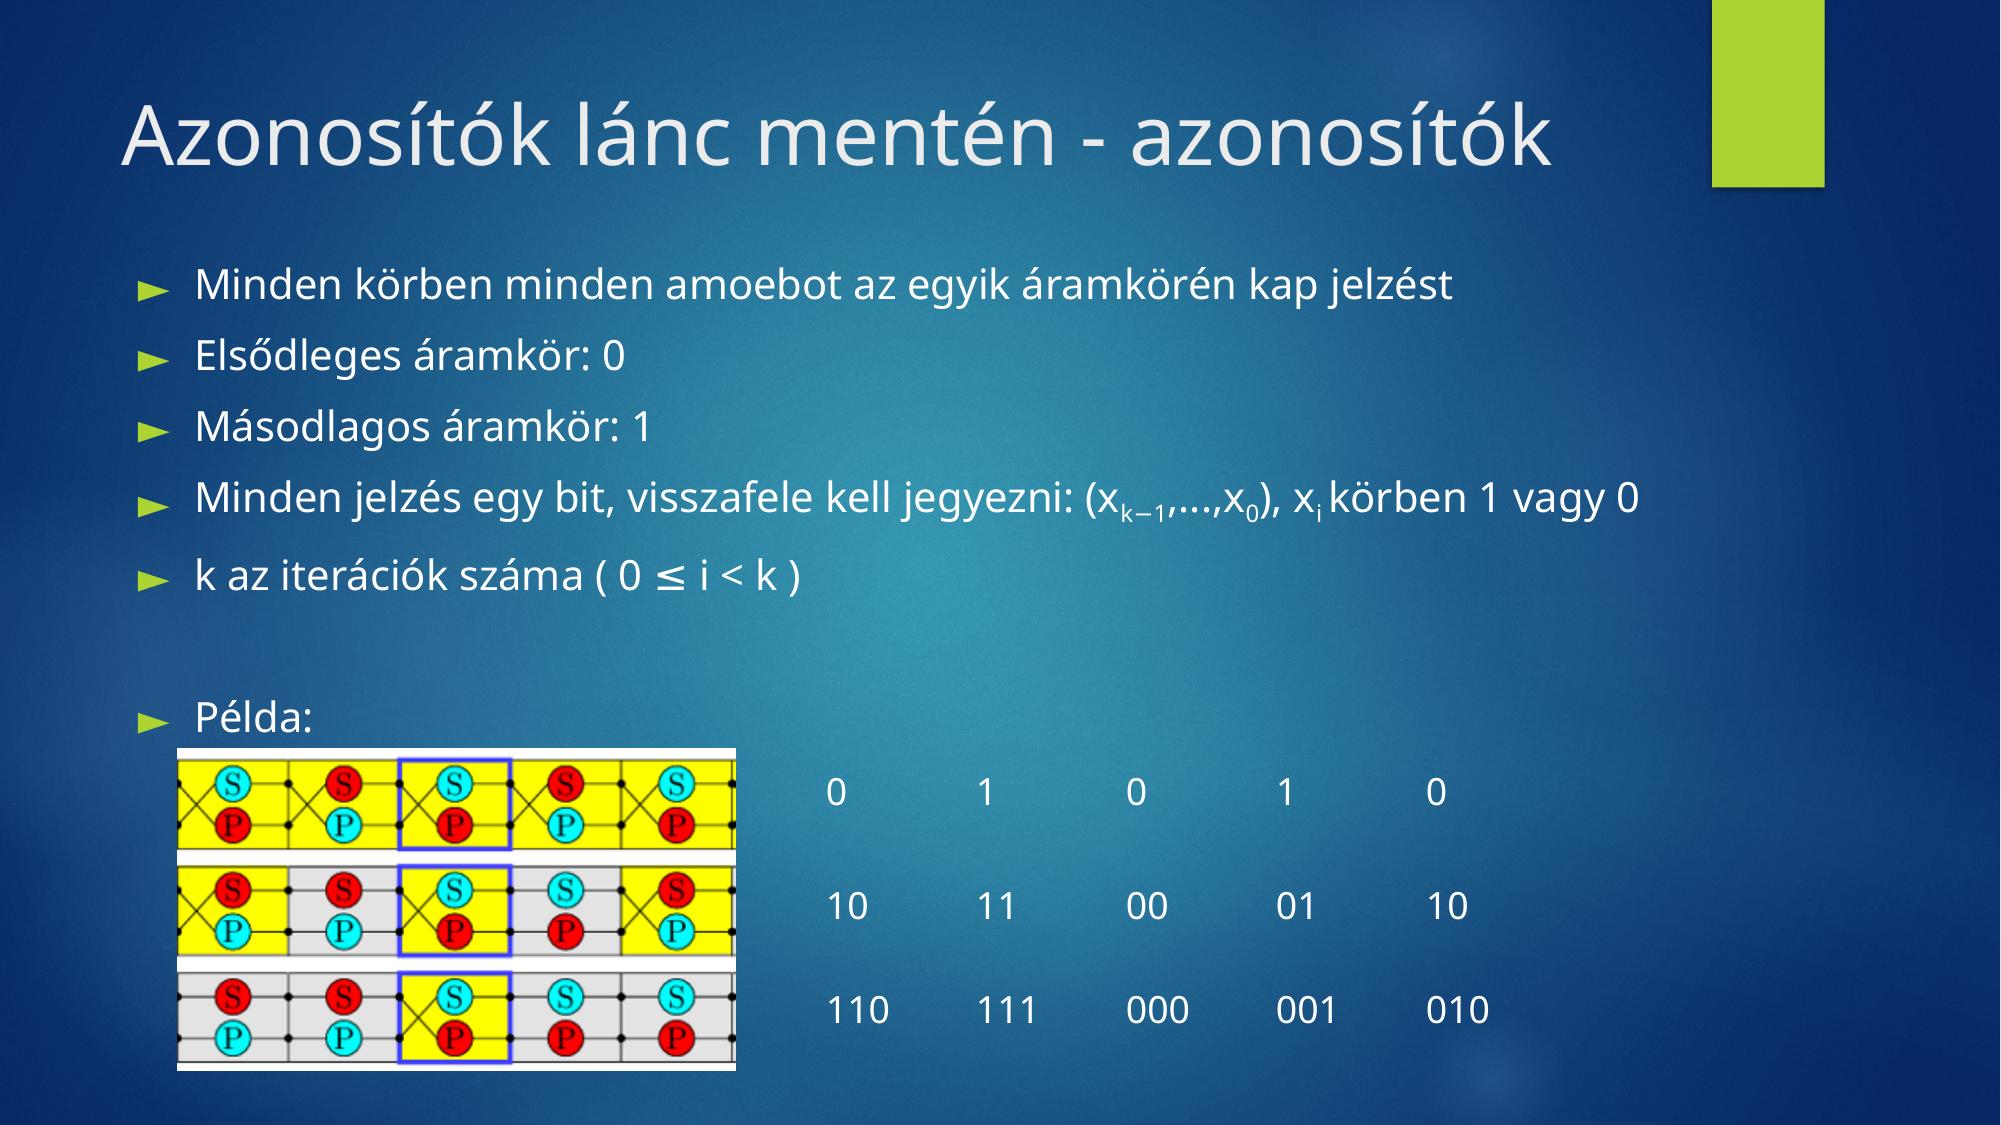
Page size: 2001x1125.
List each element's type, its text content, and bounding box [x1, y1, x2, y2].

text_box 10 11 00 01 10 [810, 874, 1508, 935]
text_box 110 111 000 001 010 [810, 979, 1551, 1039]
title Azonosítók lánc mentén - azonosítók [106, 74, 1649, 304]
list Minden körben minden amoebot az egyik áramkörén kap jelzést Elsődleges áramkör: 0 Másodlagos áramkör: 1 Minden jelzés egy bit, visszafele kell jegyezni: (xk−1​,...,x0​), xi körben 1 vagy 0 k az iterációk száma ( 0 ≤ i < k ) Példa: [122, 250, 1823, 1025]
text_box 0 1 0 1 0 [810, 760, 1467, 821]
picture [0, 0, 2001, 1125]
